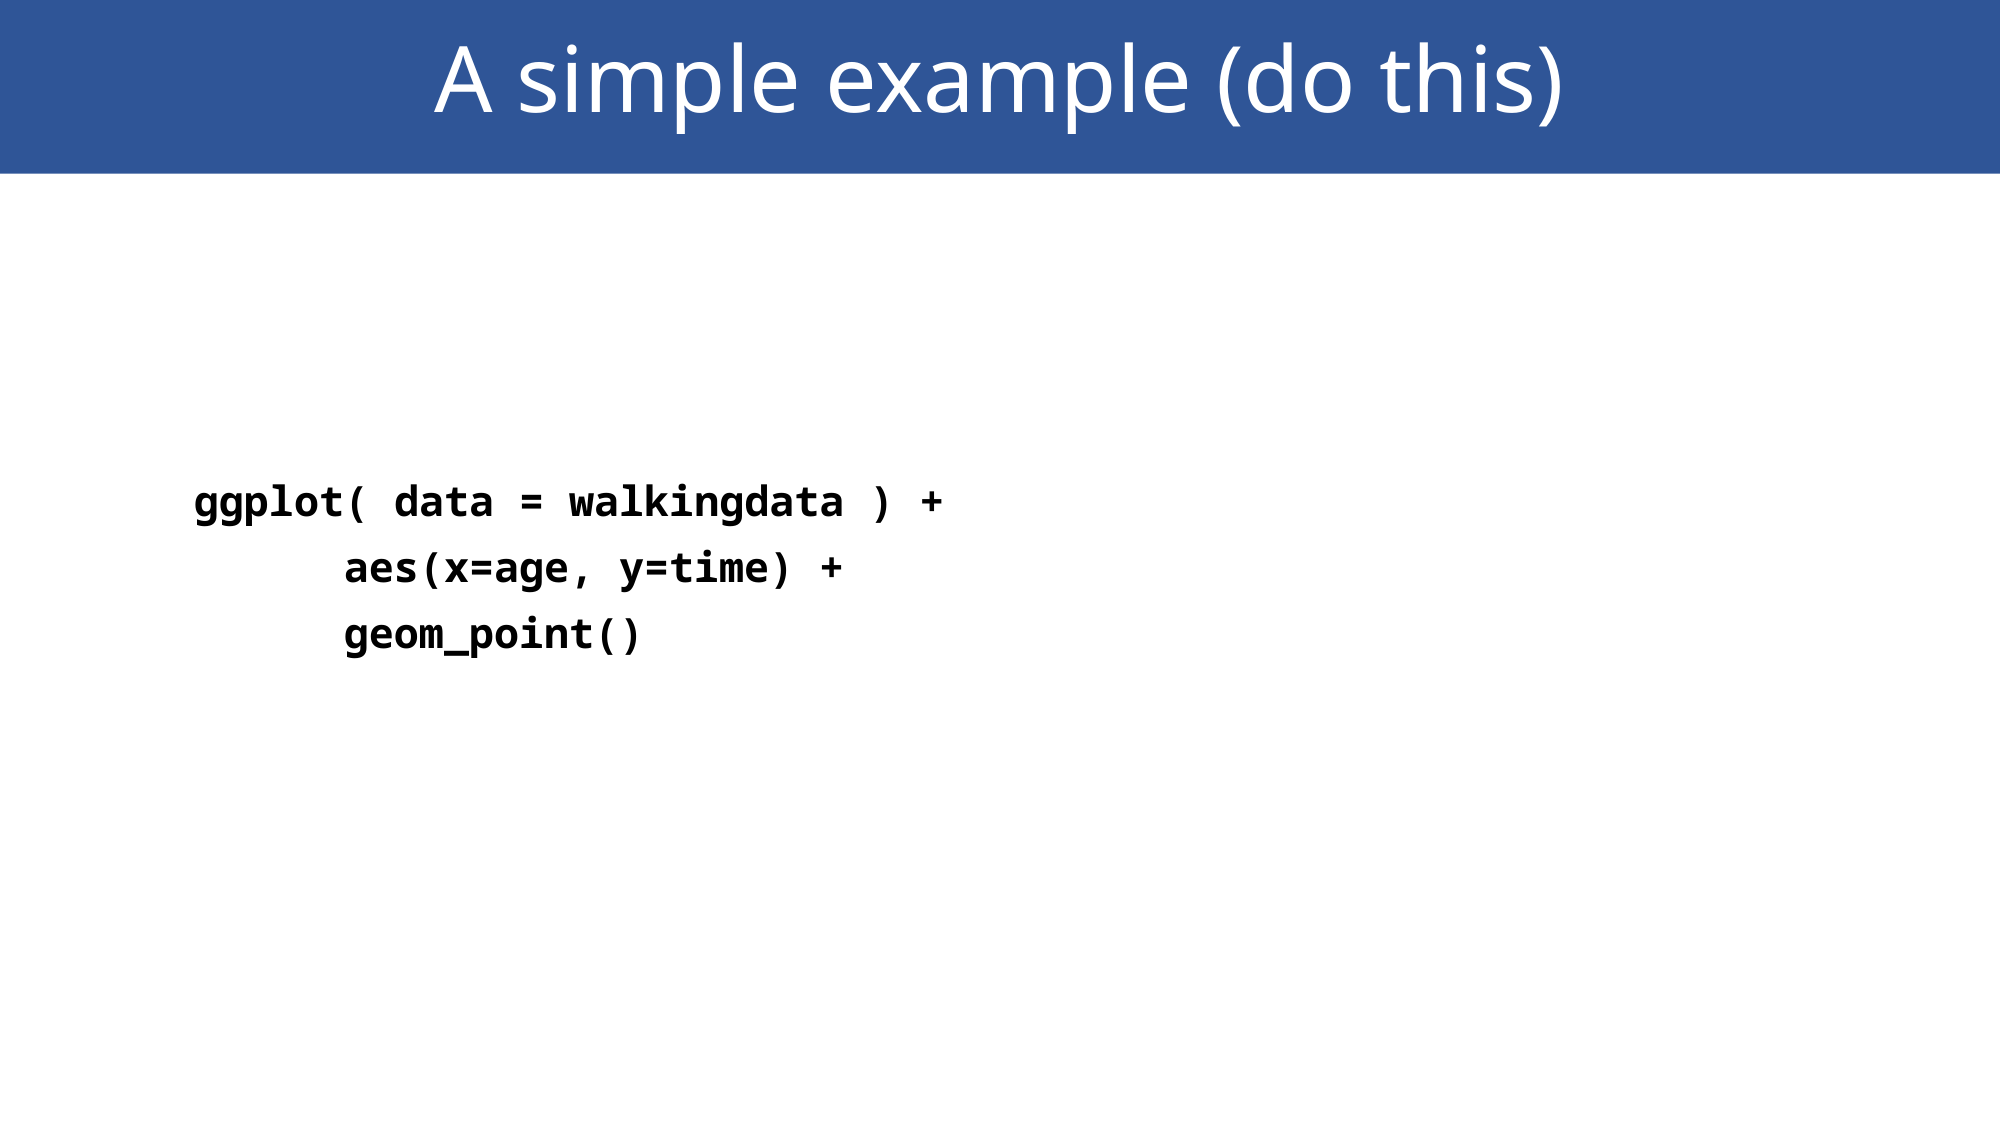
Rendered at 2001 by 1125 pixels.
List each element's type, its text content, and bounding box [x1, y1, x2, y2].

list ggplot( data = walkingdata ) + aes(x=age, y=time) + geom_point() [179, 472, 1863, 1014]
title A simple example (do this) [0, 0, 2000, 174]
